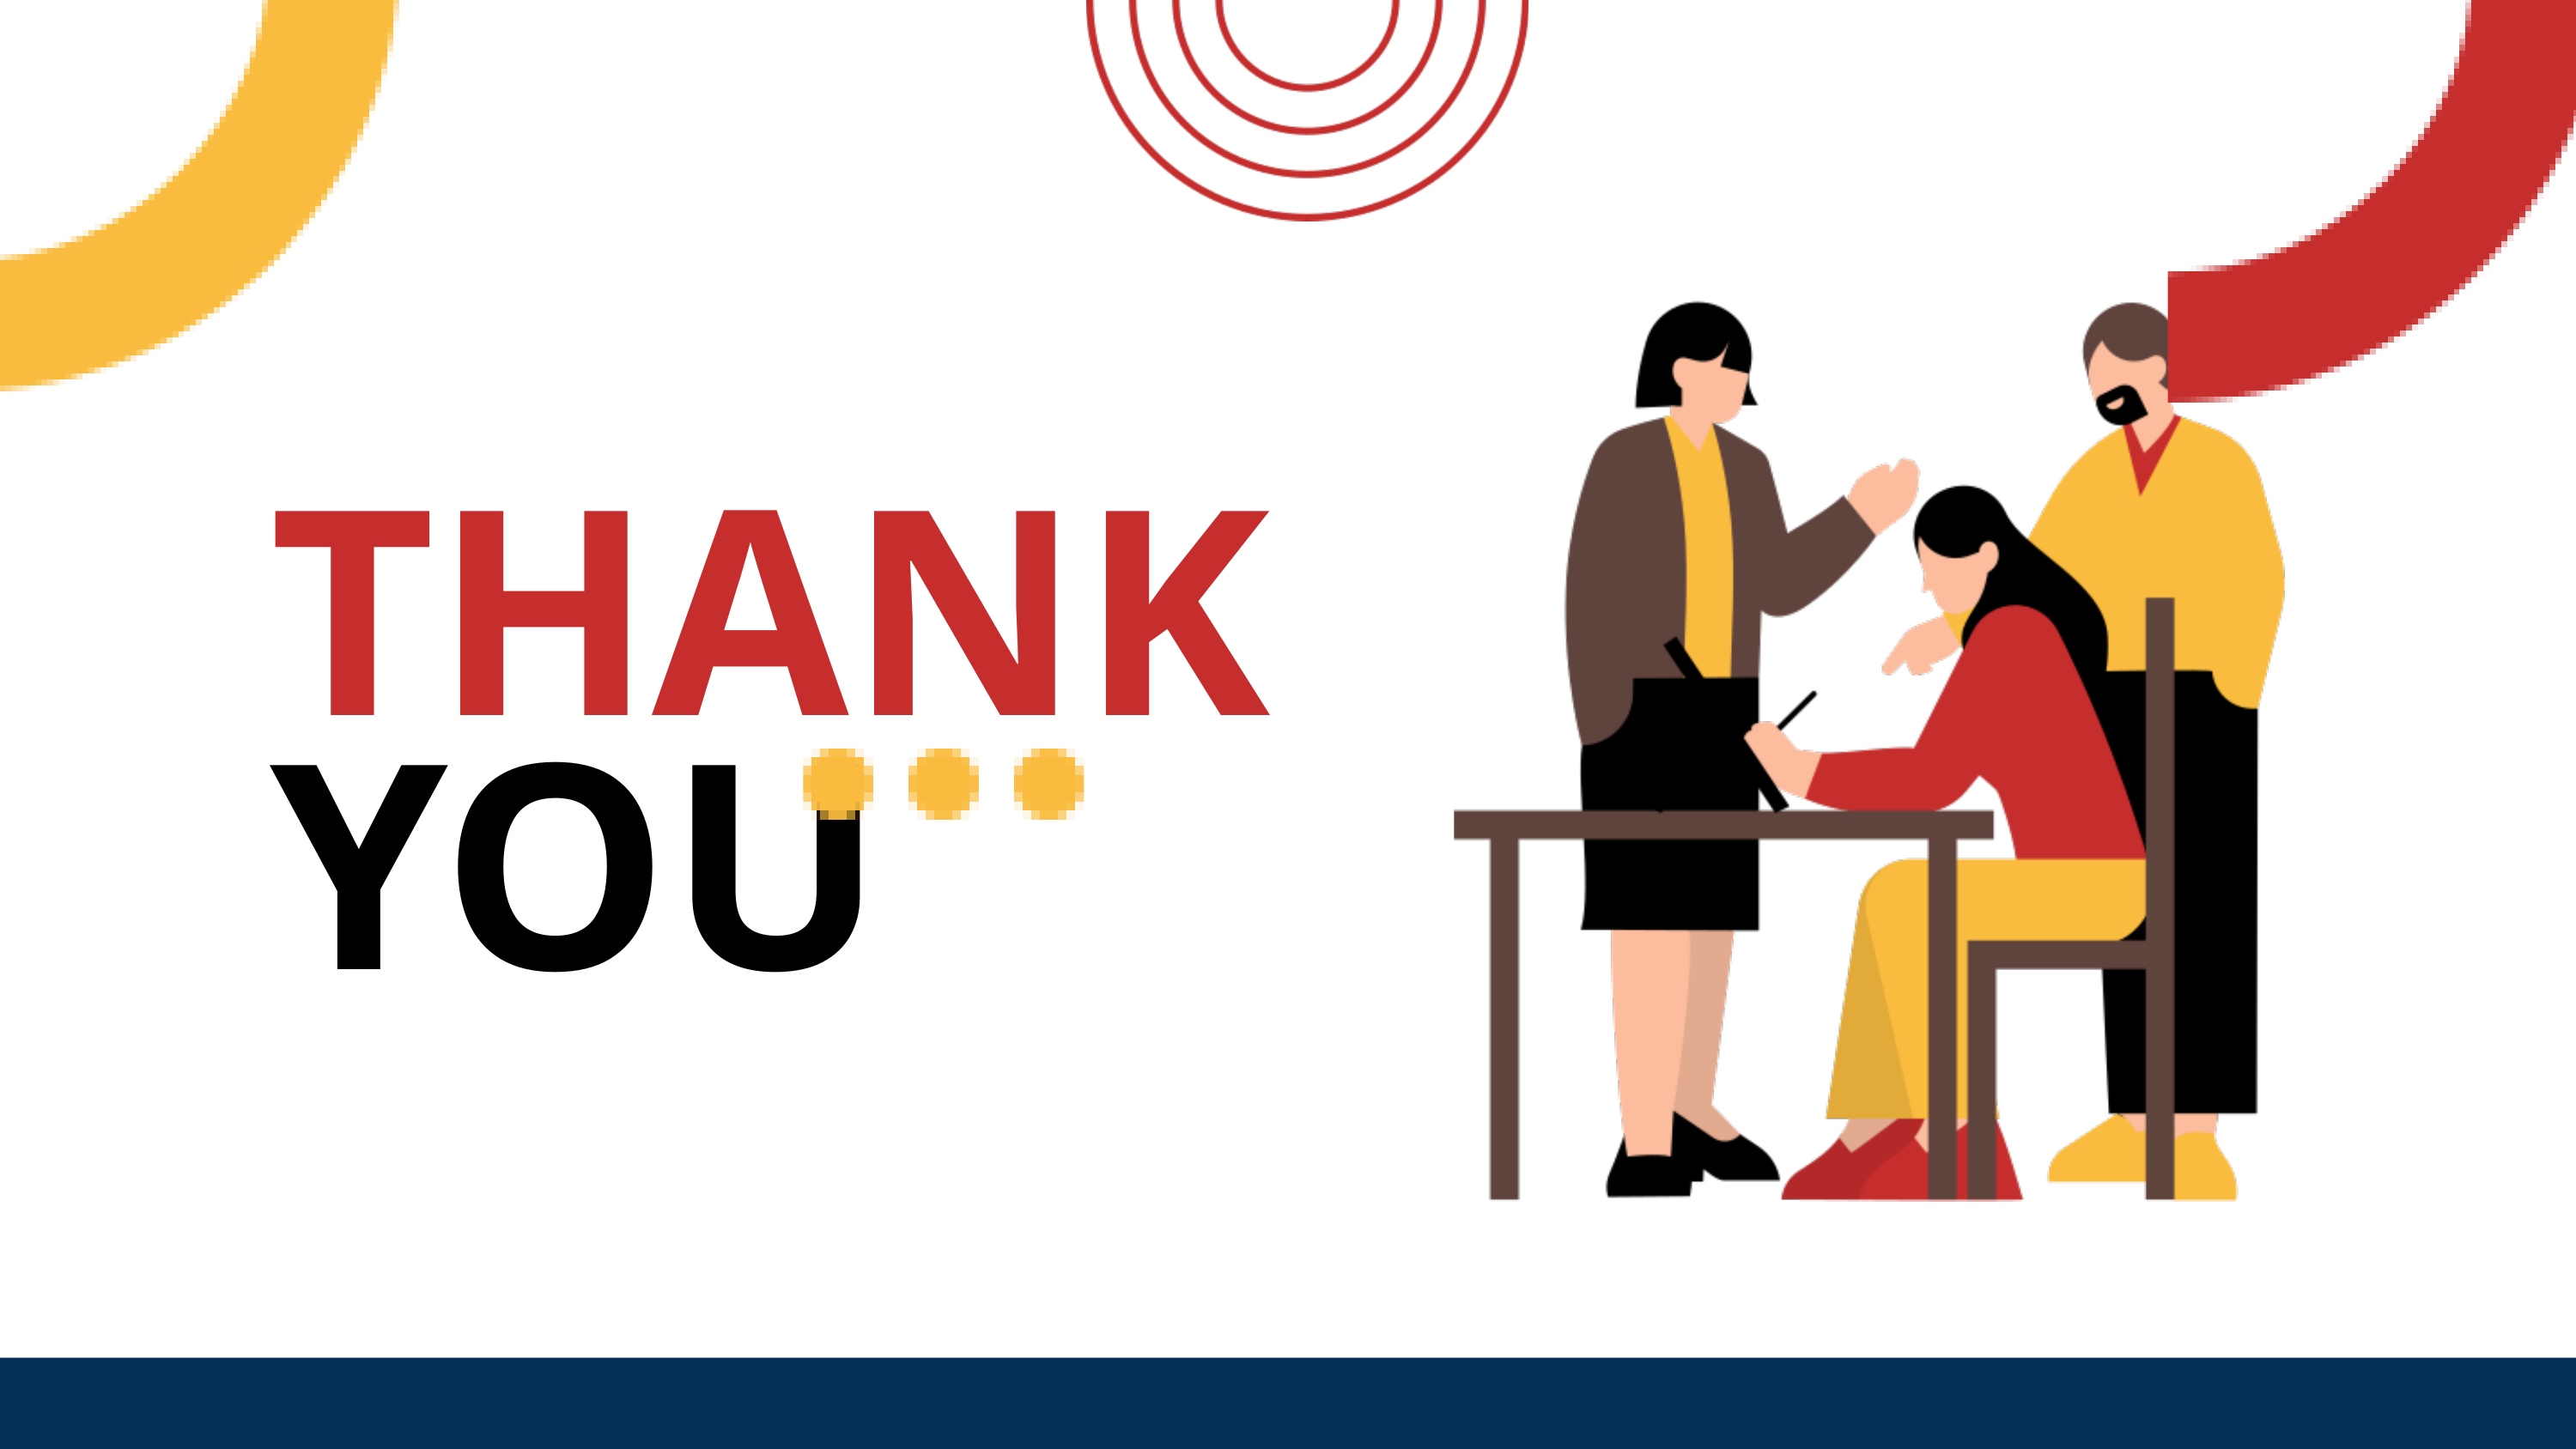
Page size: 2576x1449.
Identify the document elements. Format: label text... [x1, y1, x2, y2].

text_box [0, 1357, 2576, 1449]
text_box [1086, 0, 1529, 221]
text_box [2167, 0, 2576, 403]
text_box [0, 0, 399, 391]
text_box THANK YOU [270, 518, 1288, 1028]
text_box [1454, 296, 2287, 1202]
text_box [803, 749, 1084, 820]
